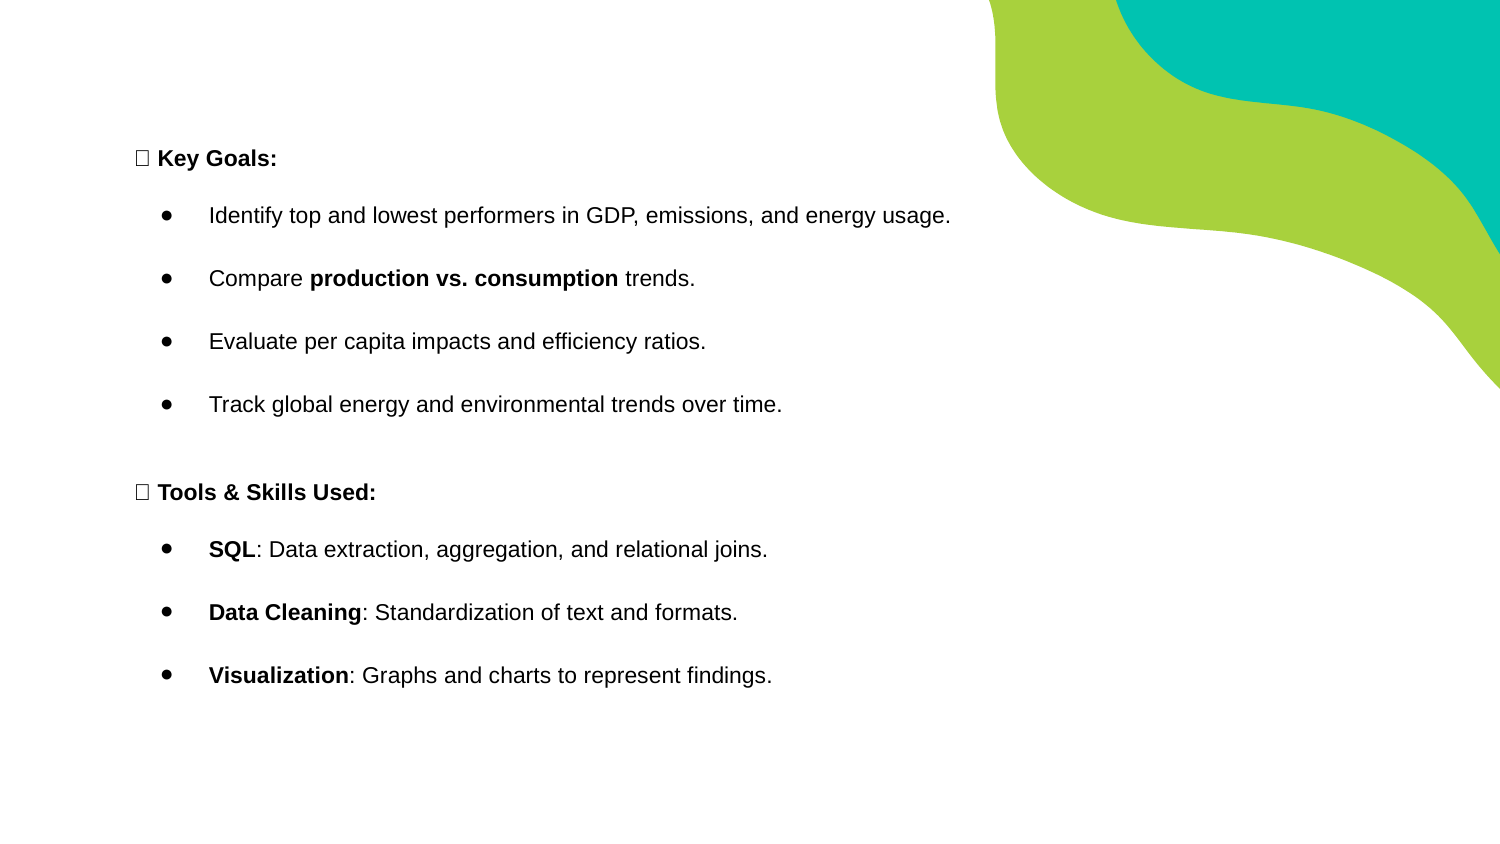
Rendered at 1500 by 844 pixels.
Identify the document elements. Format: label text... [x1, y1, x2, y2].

list 🔹 Key Goals: Identify top and lowest performers in GDP, emissions, and energy usage. Compare production vs. consumption trends. Evaluate per capita impacts and efficiency ratios. Track global energy and environmental trends over time. 🔹 Tools & Skills Used: SQL: Data extraction, aggregation, and relational joins. Data Cleaning: Standardization of text and formats. Visualization: Graphs and charts to represent findings. [118, 124, 1400, 826]
